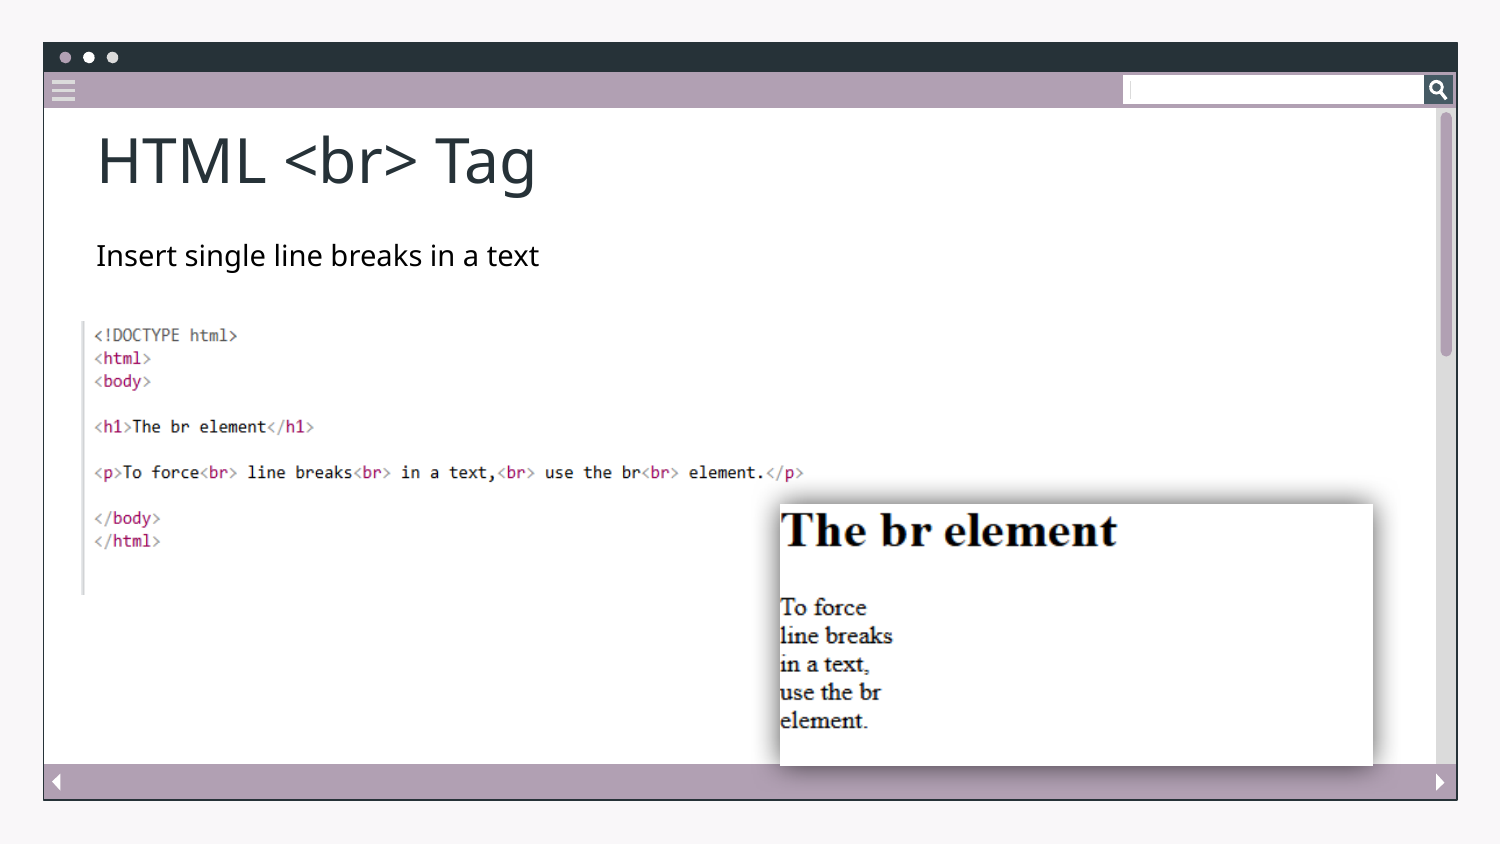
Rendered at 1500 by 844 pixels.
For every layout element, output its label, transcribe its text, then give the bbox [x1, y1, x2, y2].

title HTML <br> Tag [81, 106, 1346, 200]
picture [81, 321, 1373, 767]
text_box Insert single line breaks in a text [81, 230, 832, 280]
